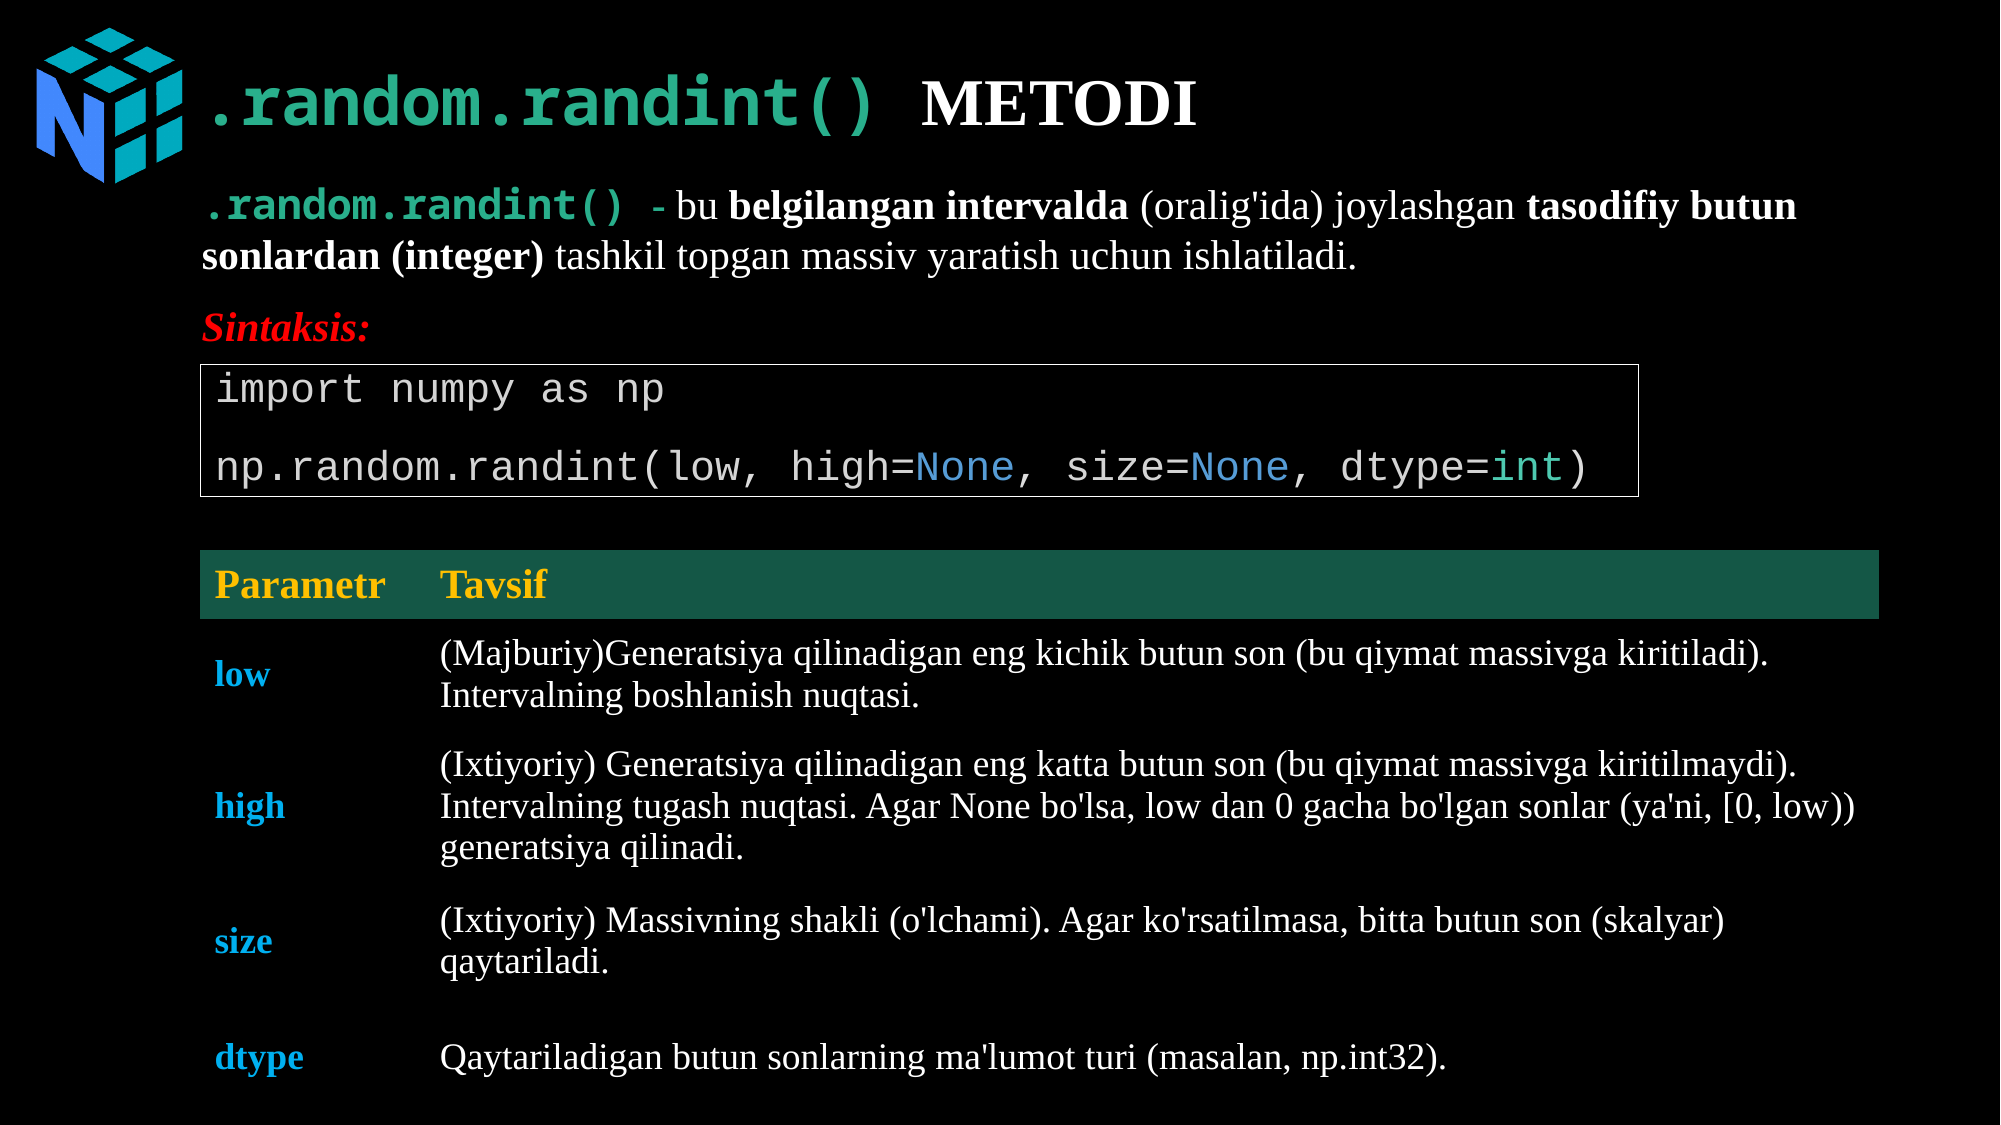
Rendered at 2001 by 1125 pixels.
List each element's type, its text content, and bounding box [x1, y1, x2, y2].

text_box .random.randint() - bu belgilangan intervalda (oralig'ida) joylashgan tasodifiy butun sonlardan (integer) tashkil topgan massiv yaratish uchun ishlatiladi. [187, 170, 1936, 286]
table_header Parametr [200, 550, 426, 619]
table_header Tavsif [426, 550, 1879, 619]
table_cell size [200, 882, 426, 999]
table_cell dtype [200, 999, 426, 1115]
table_cell (Majburiy)Generatsiya qilinadigan eng kichik butun son (bu qiymat massivga kiritiladi). Intervalning boshlanish nuqtasi. [426, 619, 1879, 728]
text_box import numpy as np np.random.randint(low, high=None, size=None, dtype=int) [200, 364, 1639, 497]
text_box .random.randint() METODI [201, 50, 1561, 146]
table_cell Qaytariladigan butun sonlarning ma'lumot turi (masalan, np.int32). [426, 999, 1879, 1115]
text_box Sintaksis: [186, 292, 1188, 358]
table_cell high [200, 728, 426, 882]
table_cell low [200, 619, 426, 728]
table_cell (Ixtiyoriy) Massivning shakli (o'lchami). Agar ko'rsatilmasa, bitta butun son (skalyar) qaytariladi. [426, 882, 1879, 999]
picture [17, 12, 201, 196]
table_cell (Ixtiyoriy) Generatsiya qilinadigan eng katta butun son (bu qiymat massivga kiritilmaydi). Intervalning tugash nuqtasi. Agar None bo'lsa, low dan 0 gacha bo'lgan sonlar (ya'ni, [0, low)) generatsiya qilinadi. [426, 728, 1879, 882]
